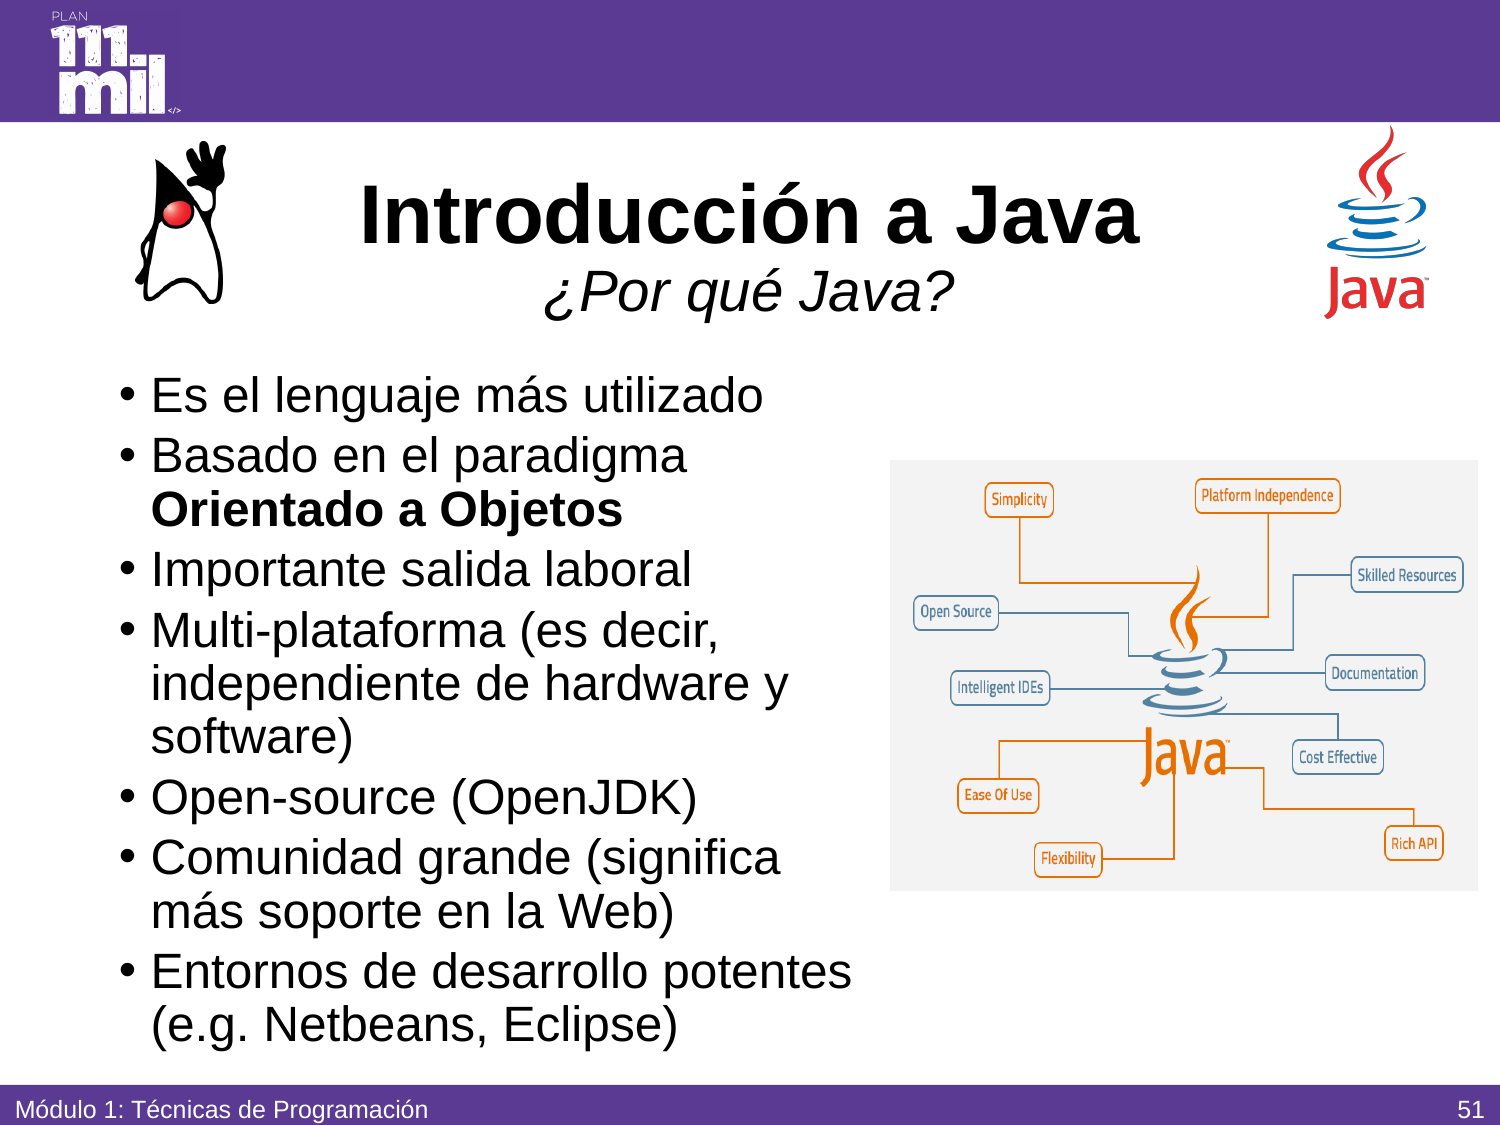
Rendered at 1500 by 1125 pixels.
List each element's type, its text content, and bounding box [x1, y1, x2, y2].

picture [890, 460, 1478, 891]
picture [1324, 125, 1429, 319]
slide_number 50 [1162, 1078, 1500, 1125]
picture [134, 141, 226, 304]
footer Módulo 1: Técnicas de Programación [0, 1078, 507, 1125]
list Es el lenguaje más utilizado Basado en el paradigma Orientado a Objetos Importante salida laboral Multi-plataforma (es decir, independiente de hardware y software) Open-source (OpenJDK) Comunidad grande (significa más soporte en la Web) Entornos de desarrollo potentes (e.g. Netbeans, Eclipse) [103, 354, 891, 1069]
title Introducción a Java ¿Por qué Java? [103, 147, 1397, 348]
